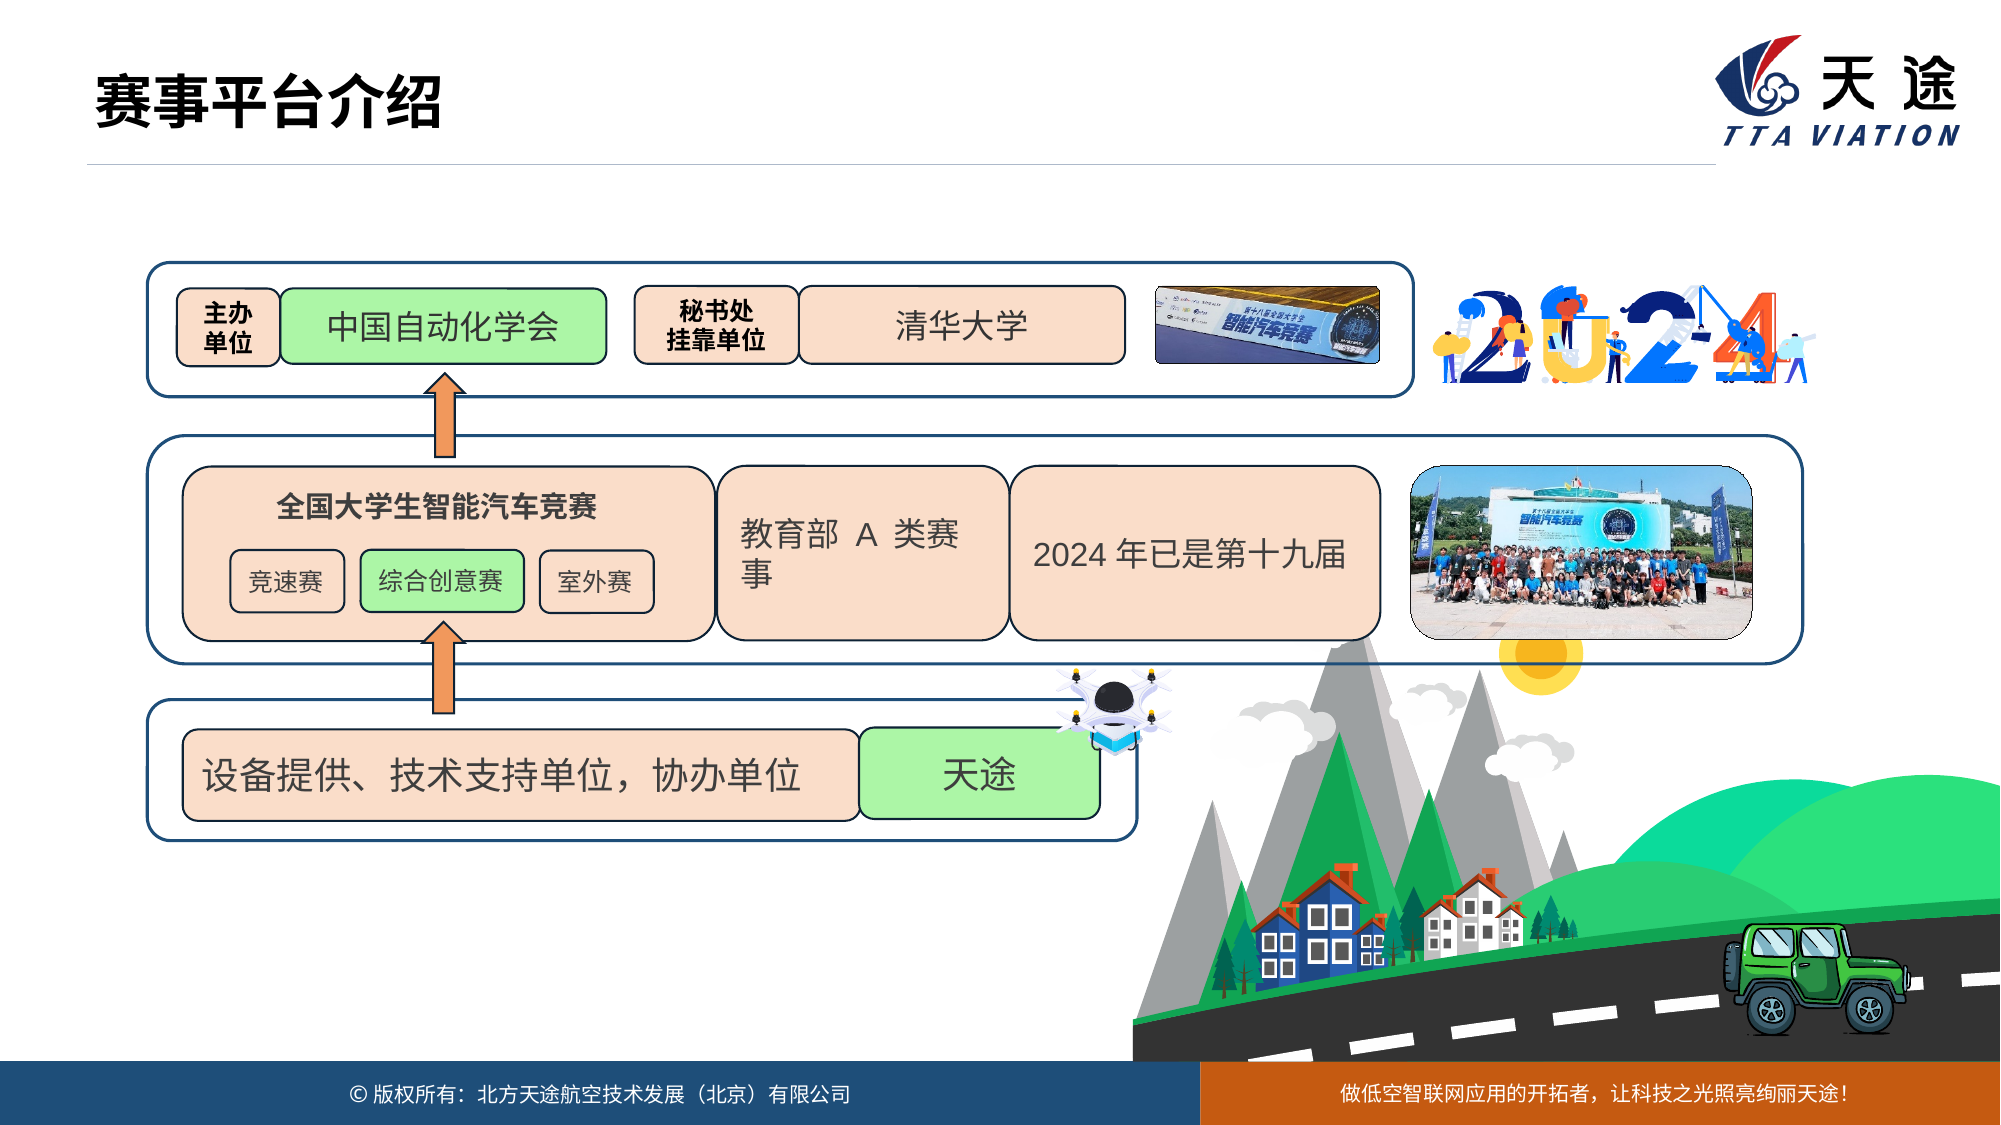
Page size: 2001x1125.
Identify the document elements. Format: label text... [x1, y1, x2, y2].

text_box 竞速赛 [229, 548, 346, 614]
text_box 室外赛 [538, 549, 655, 615]
text_box [420, 620, 468, 715]
text_box [422, 371, 468, 459]
text_box [146, 261, 1415, 398]
text_box 清华大学 [799, 284, 1127, 365]
text_box [146, 698, 1132, 842]
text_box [1132, 588, 2000, 1062]
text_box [1439, 285, 1816, 384]
picture [1715, 35, 1960, 146]
text_box [146, 434, 1804, 665]
text_box 主办单位 [175, 287, 282, 368]
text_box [1056, 668, 1173, 756]
picture [1410, 465, 1753, 640]
text_box 综合创意赛 [359, 548, 526, 614]
text_box 赛事平台介绍 [79, 57, 480, 143]
text_box 中国自动化学会 [280, 287, 608, 365]
text_box 秘书处 挂靠单位 [633, 284, 800, 365]
text_box 全国大学生智能汽车竞赛 [261, 480, 686, 531]
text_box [1722, 922, 1913, 1037]
text_box 2024年已是第十九届 [1008, 464, 1382, 642]
picture [1155, 285, 1380, 364]
